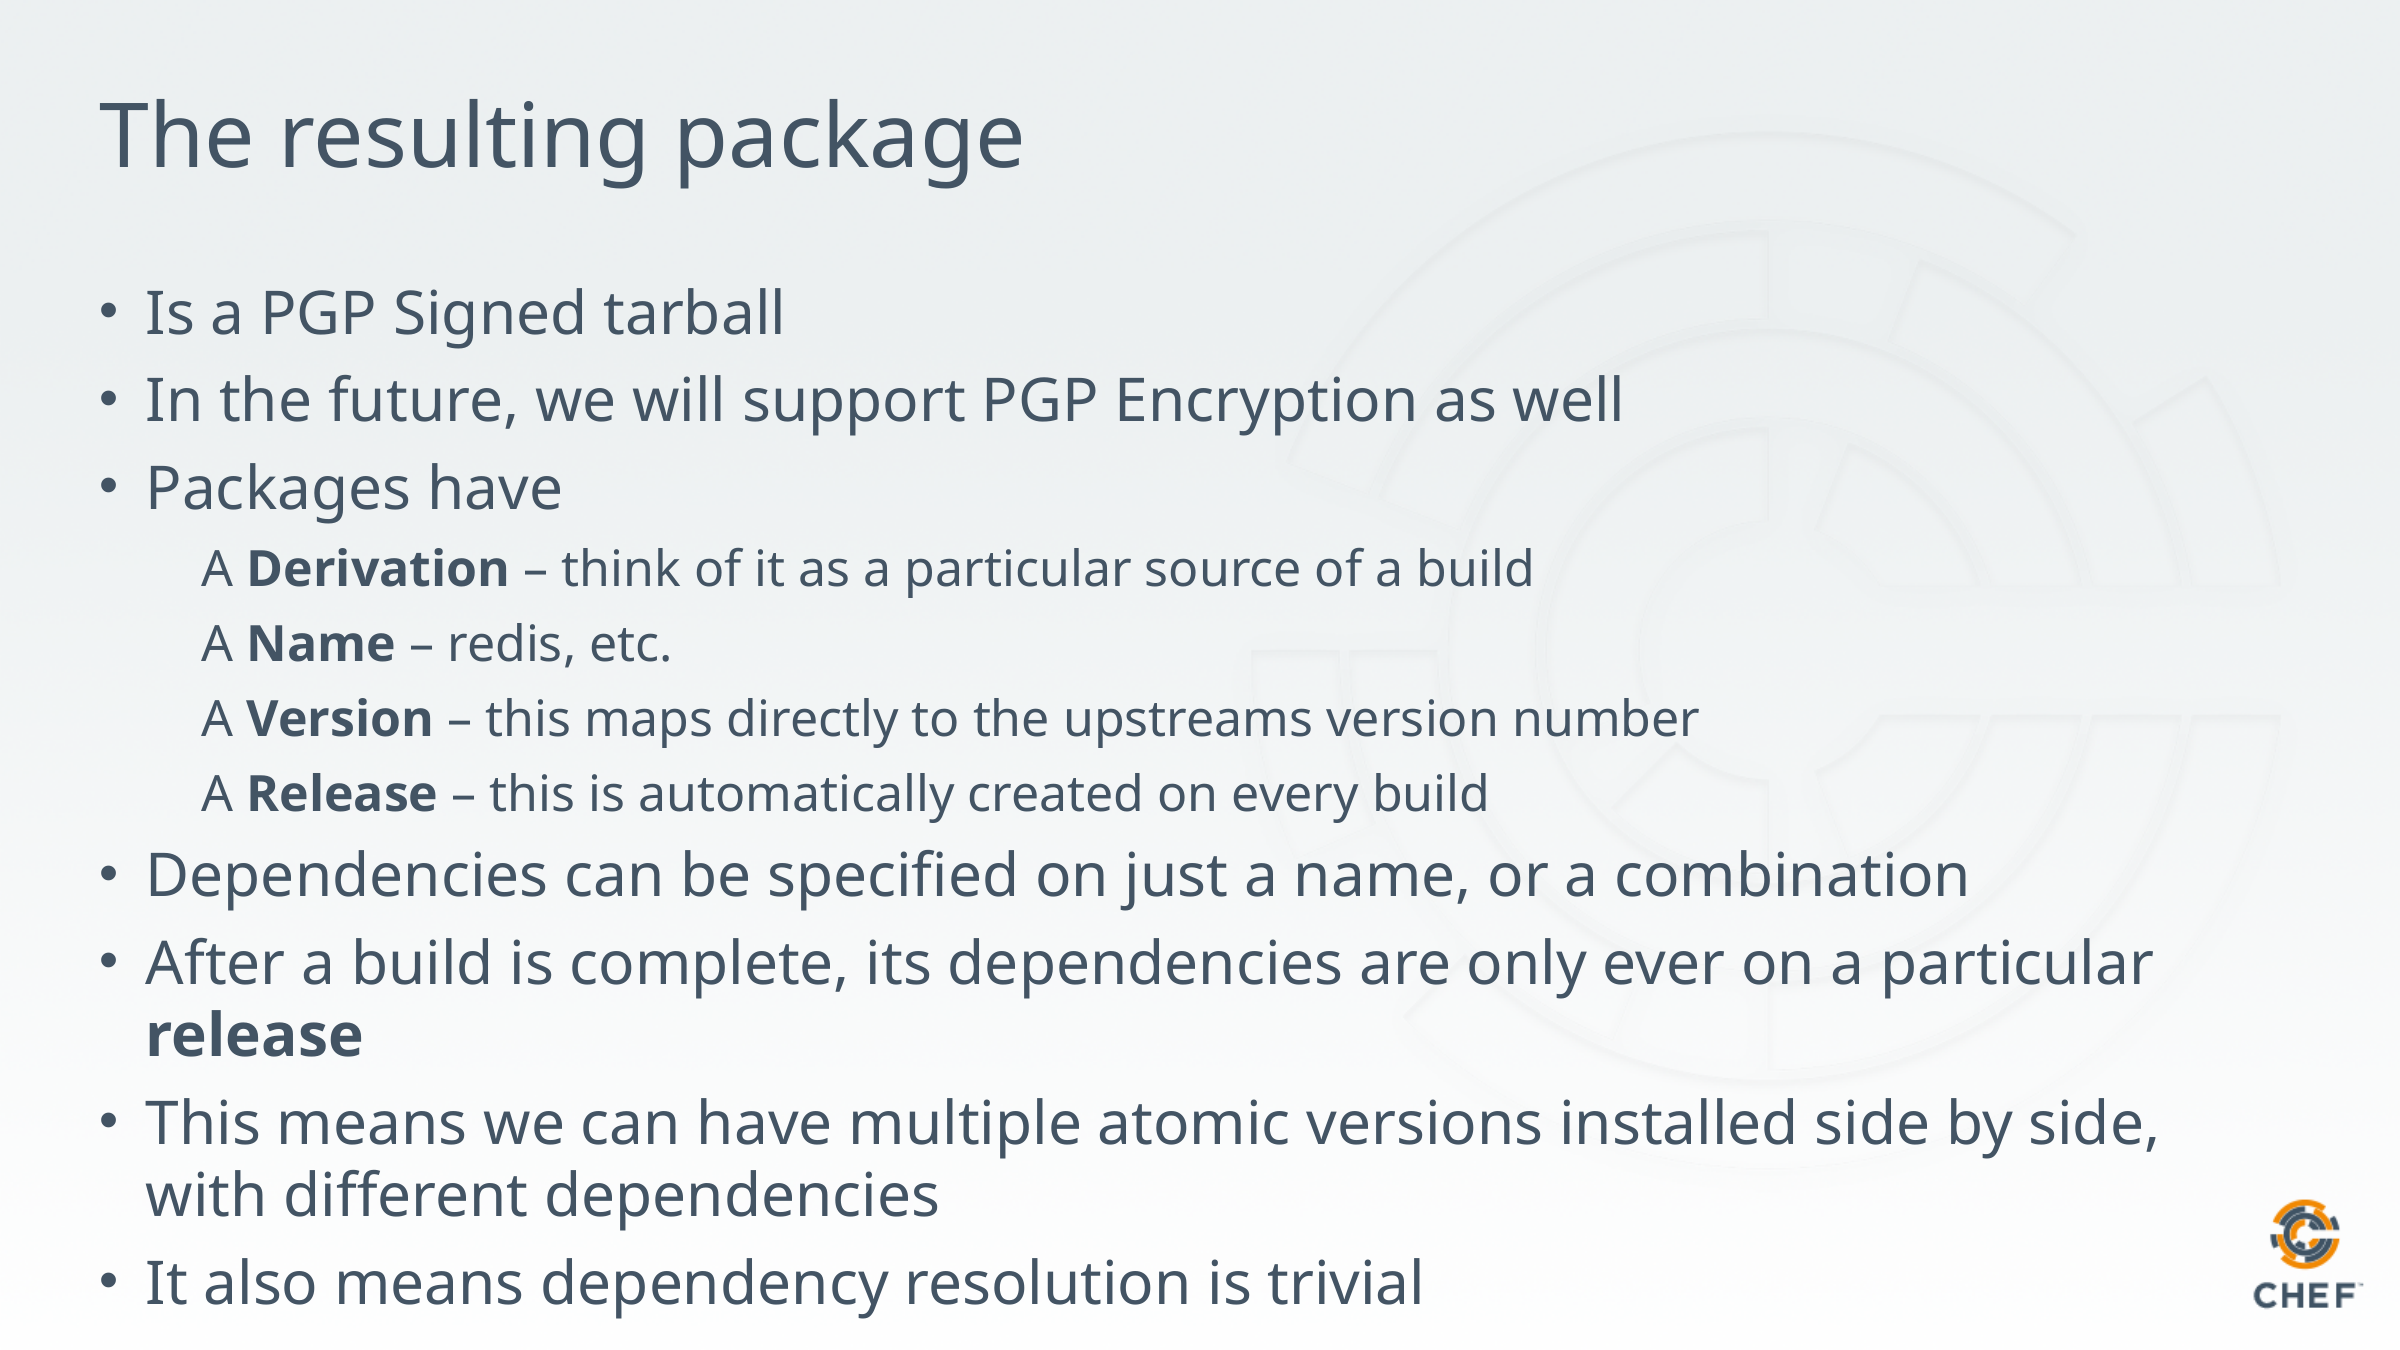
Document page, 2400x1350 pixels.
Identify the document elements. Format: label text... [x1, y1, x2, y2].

list Is a PGP Signed tarball In the future, we will support PGP Encryption as well Packages have A Derivation – think of it as a particular source of a build A Name – redis, etc. A Version – this maps directly to the upstreams version number A Release – this is automatically created on every build Dependencies can be specified on just a name, or a combination After a build is complete, its dependencies are only ever on a particular release This means we can have multiple atomic versions installed side by side, with different dependencies It also means dependency resolution is trivial [99, 274, 2300, 1064]
title The resulting package [99, 90, 2300, 190]
picture [0, 0, 2400, 1350]
